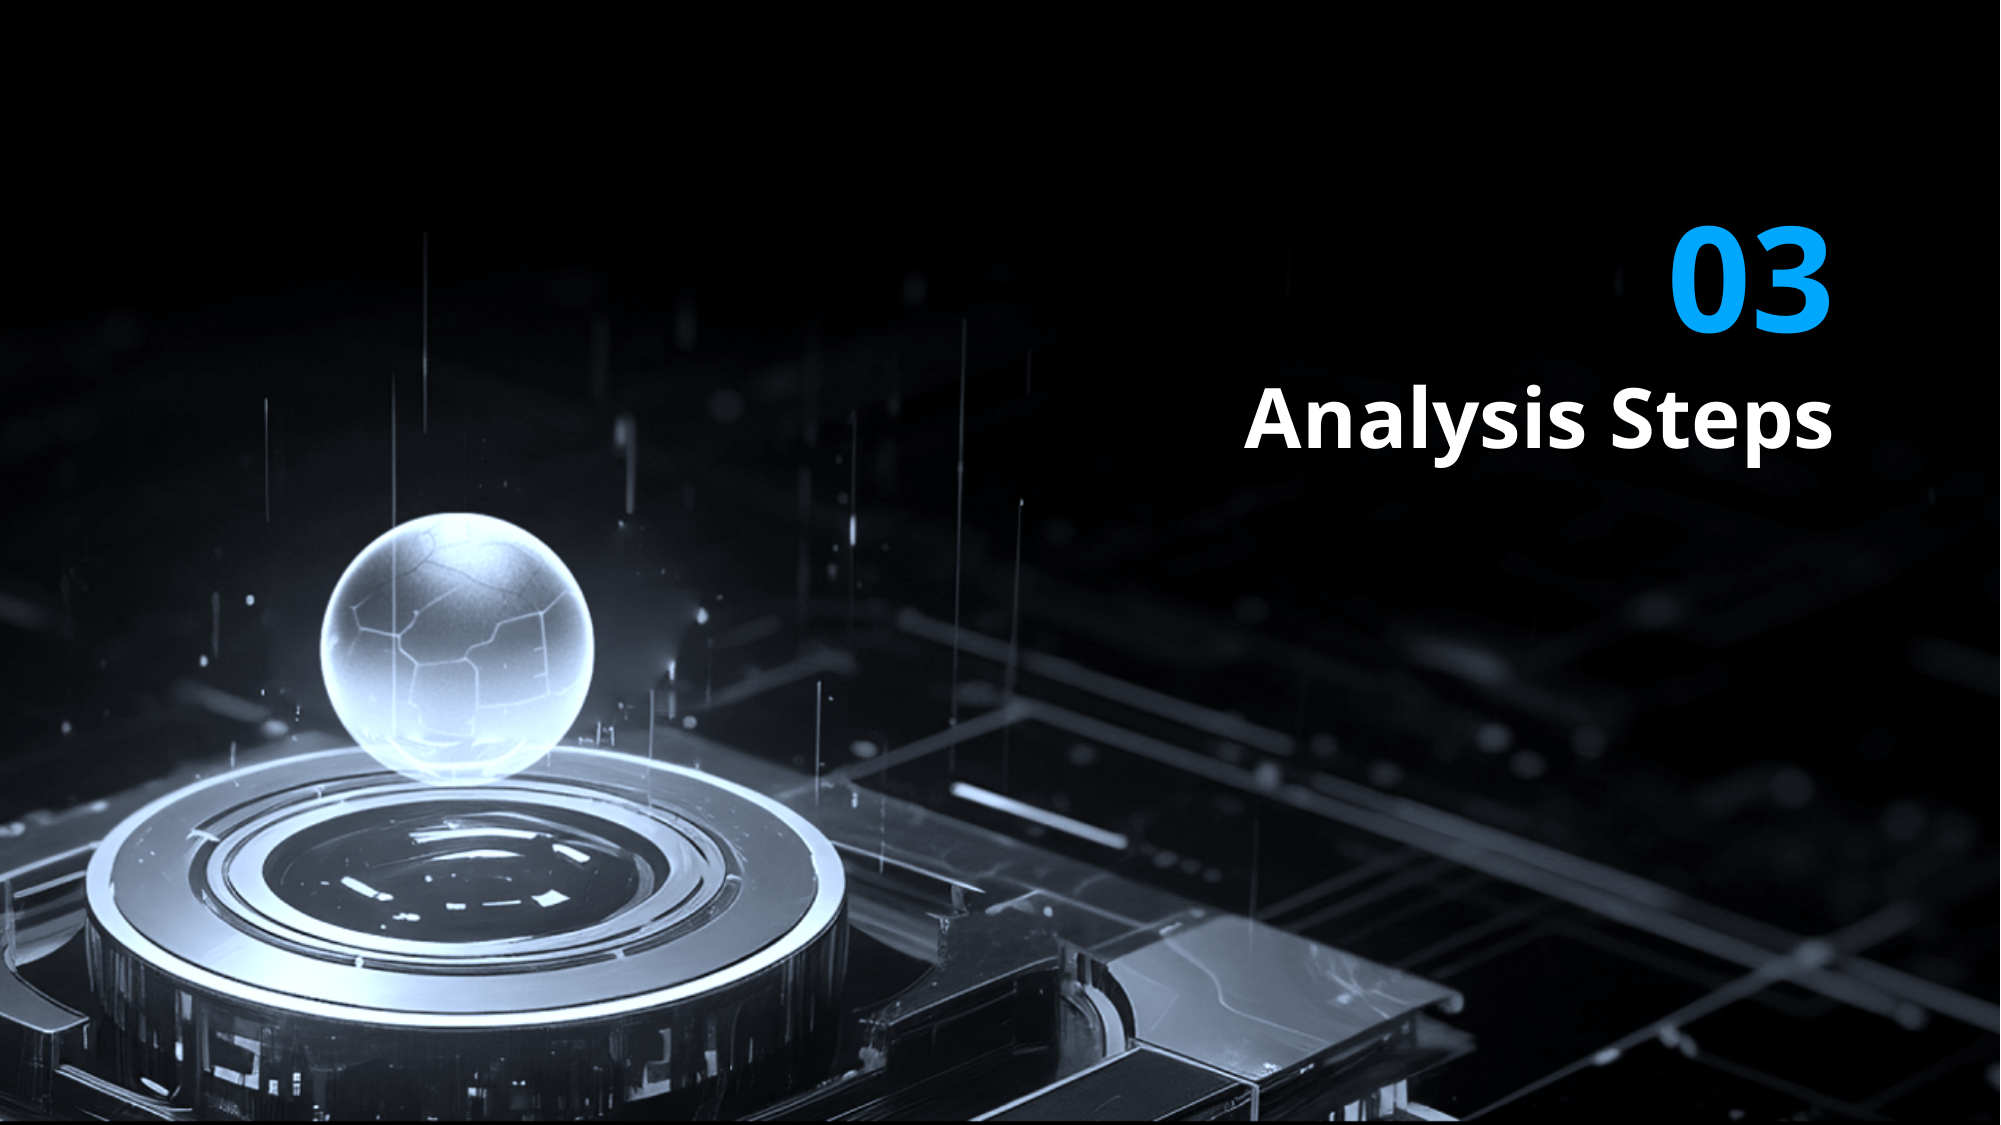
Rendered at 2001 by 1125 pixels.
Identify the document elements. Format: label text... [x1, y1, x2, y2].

title Analysis Steps [639, 365, 1836, 999]
list 03 [335, 131, 1836, 363]
